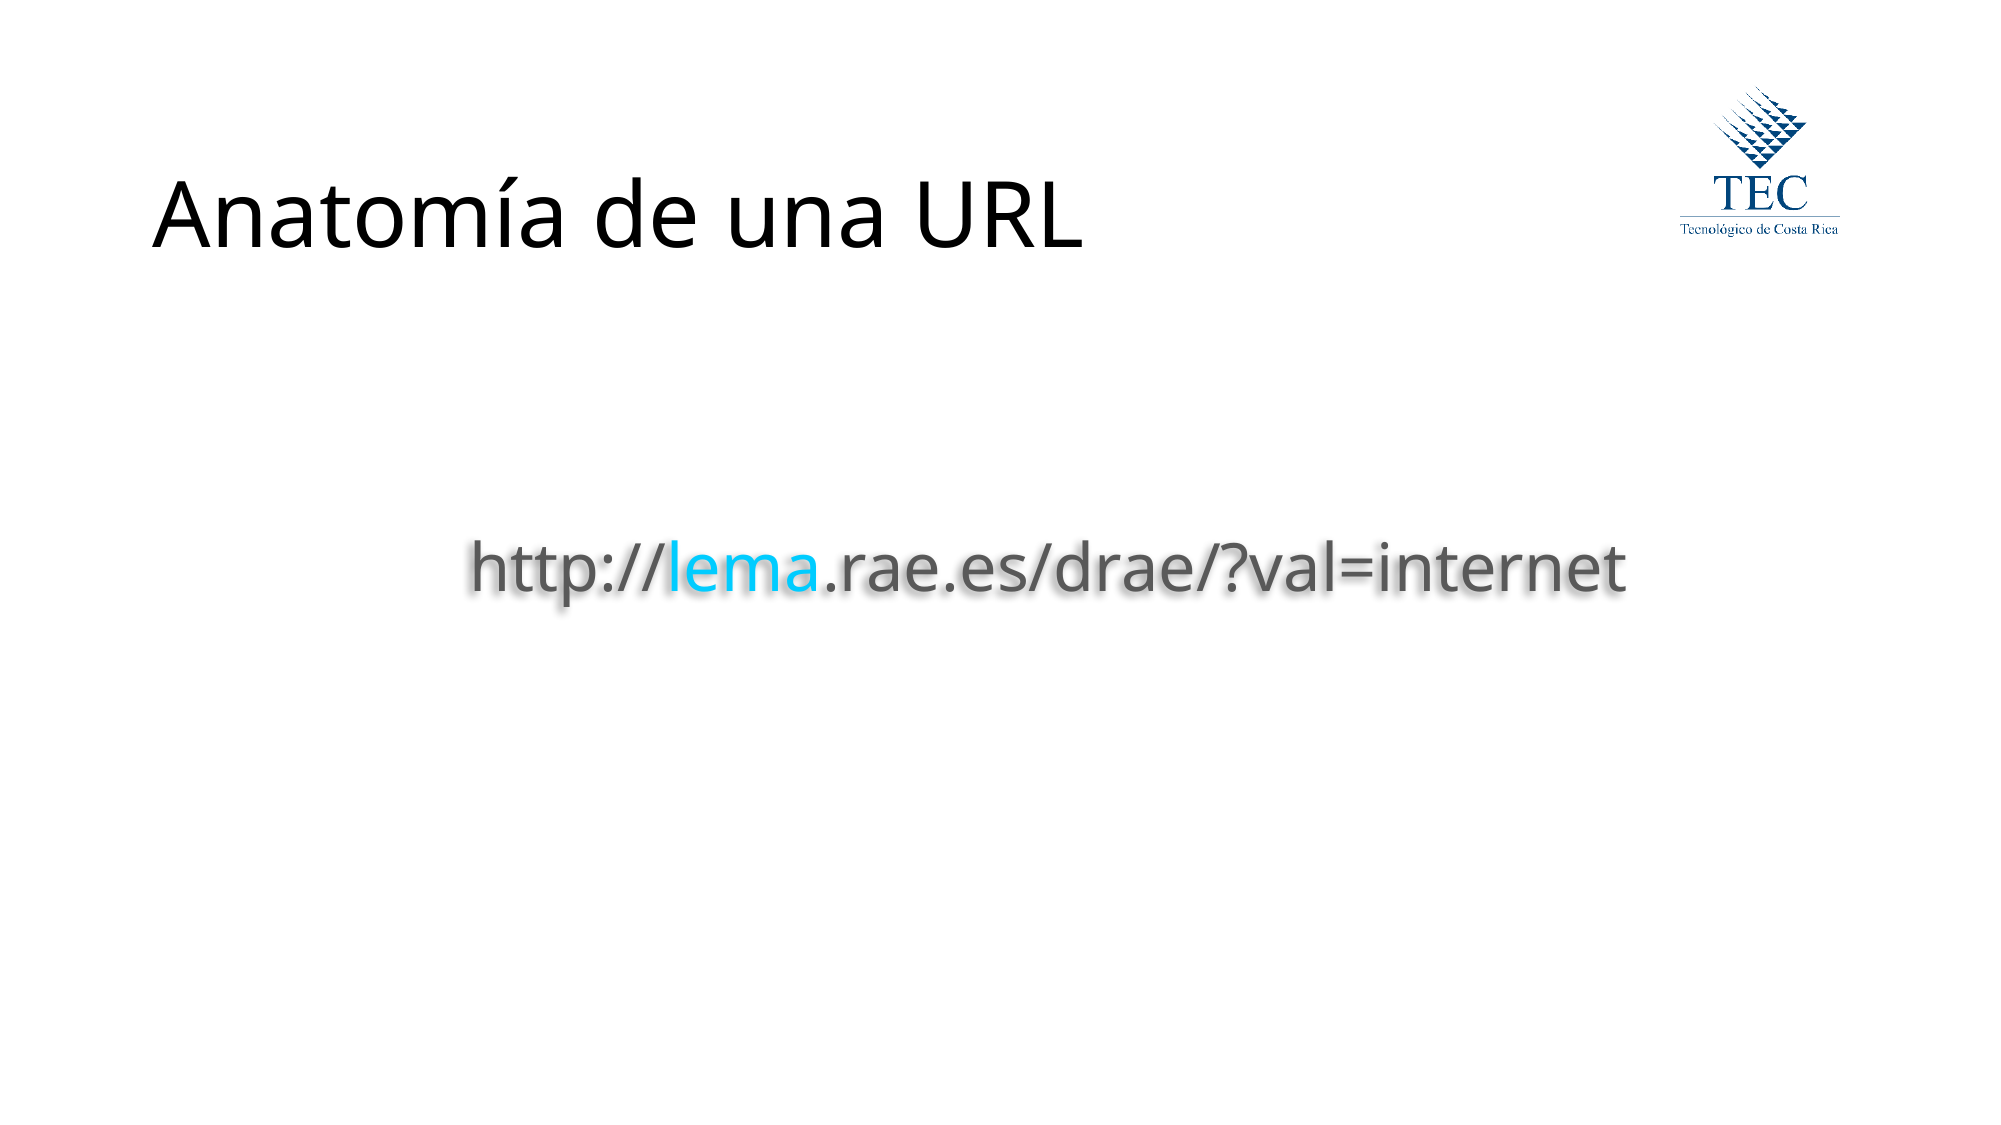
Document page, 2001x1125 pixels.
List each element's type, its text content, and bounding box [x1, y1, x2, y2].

picture [1676, 80, 1843, 240]
text_box http://lema.rae.es/drae/?val=internet [454, 517, 1643, 613]
title Anatomía de una URL [137, 59, 1863, 278]
